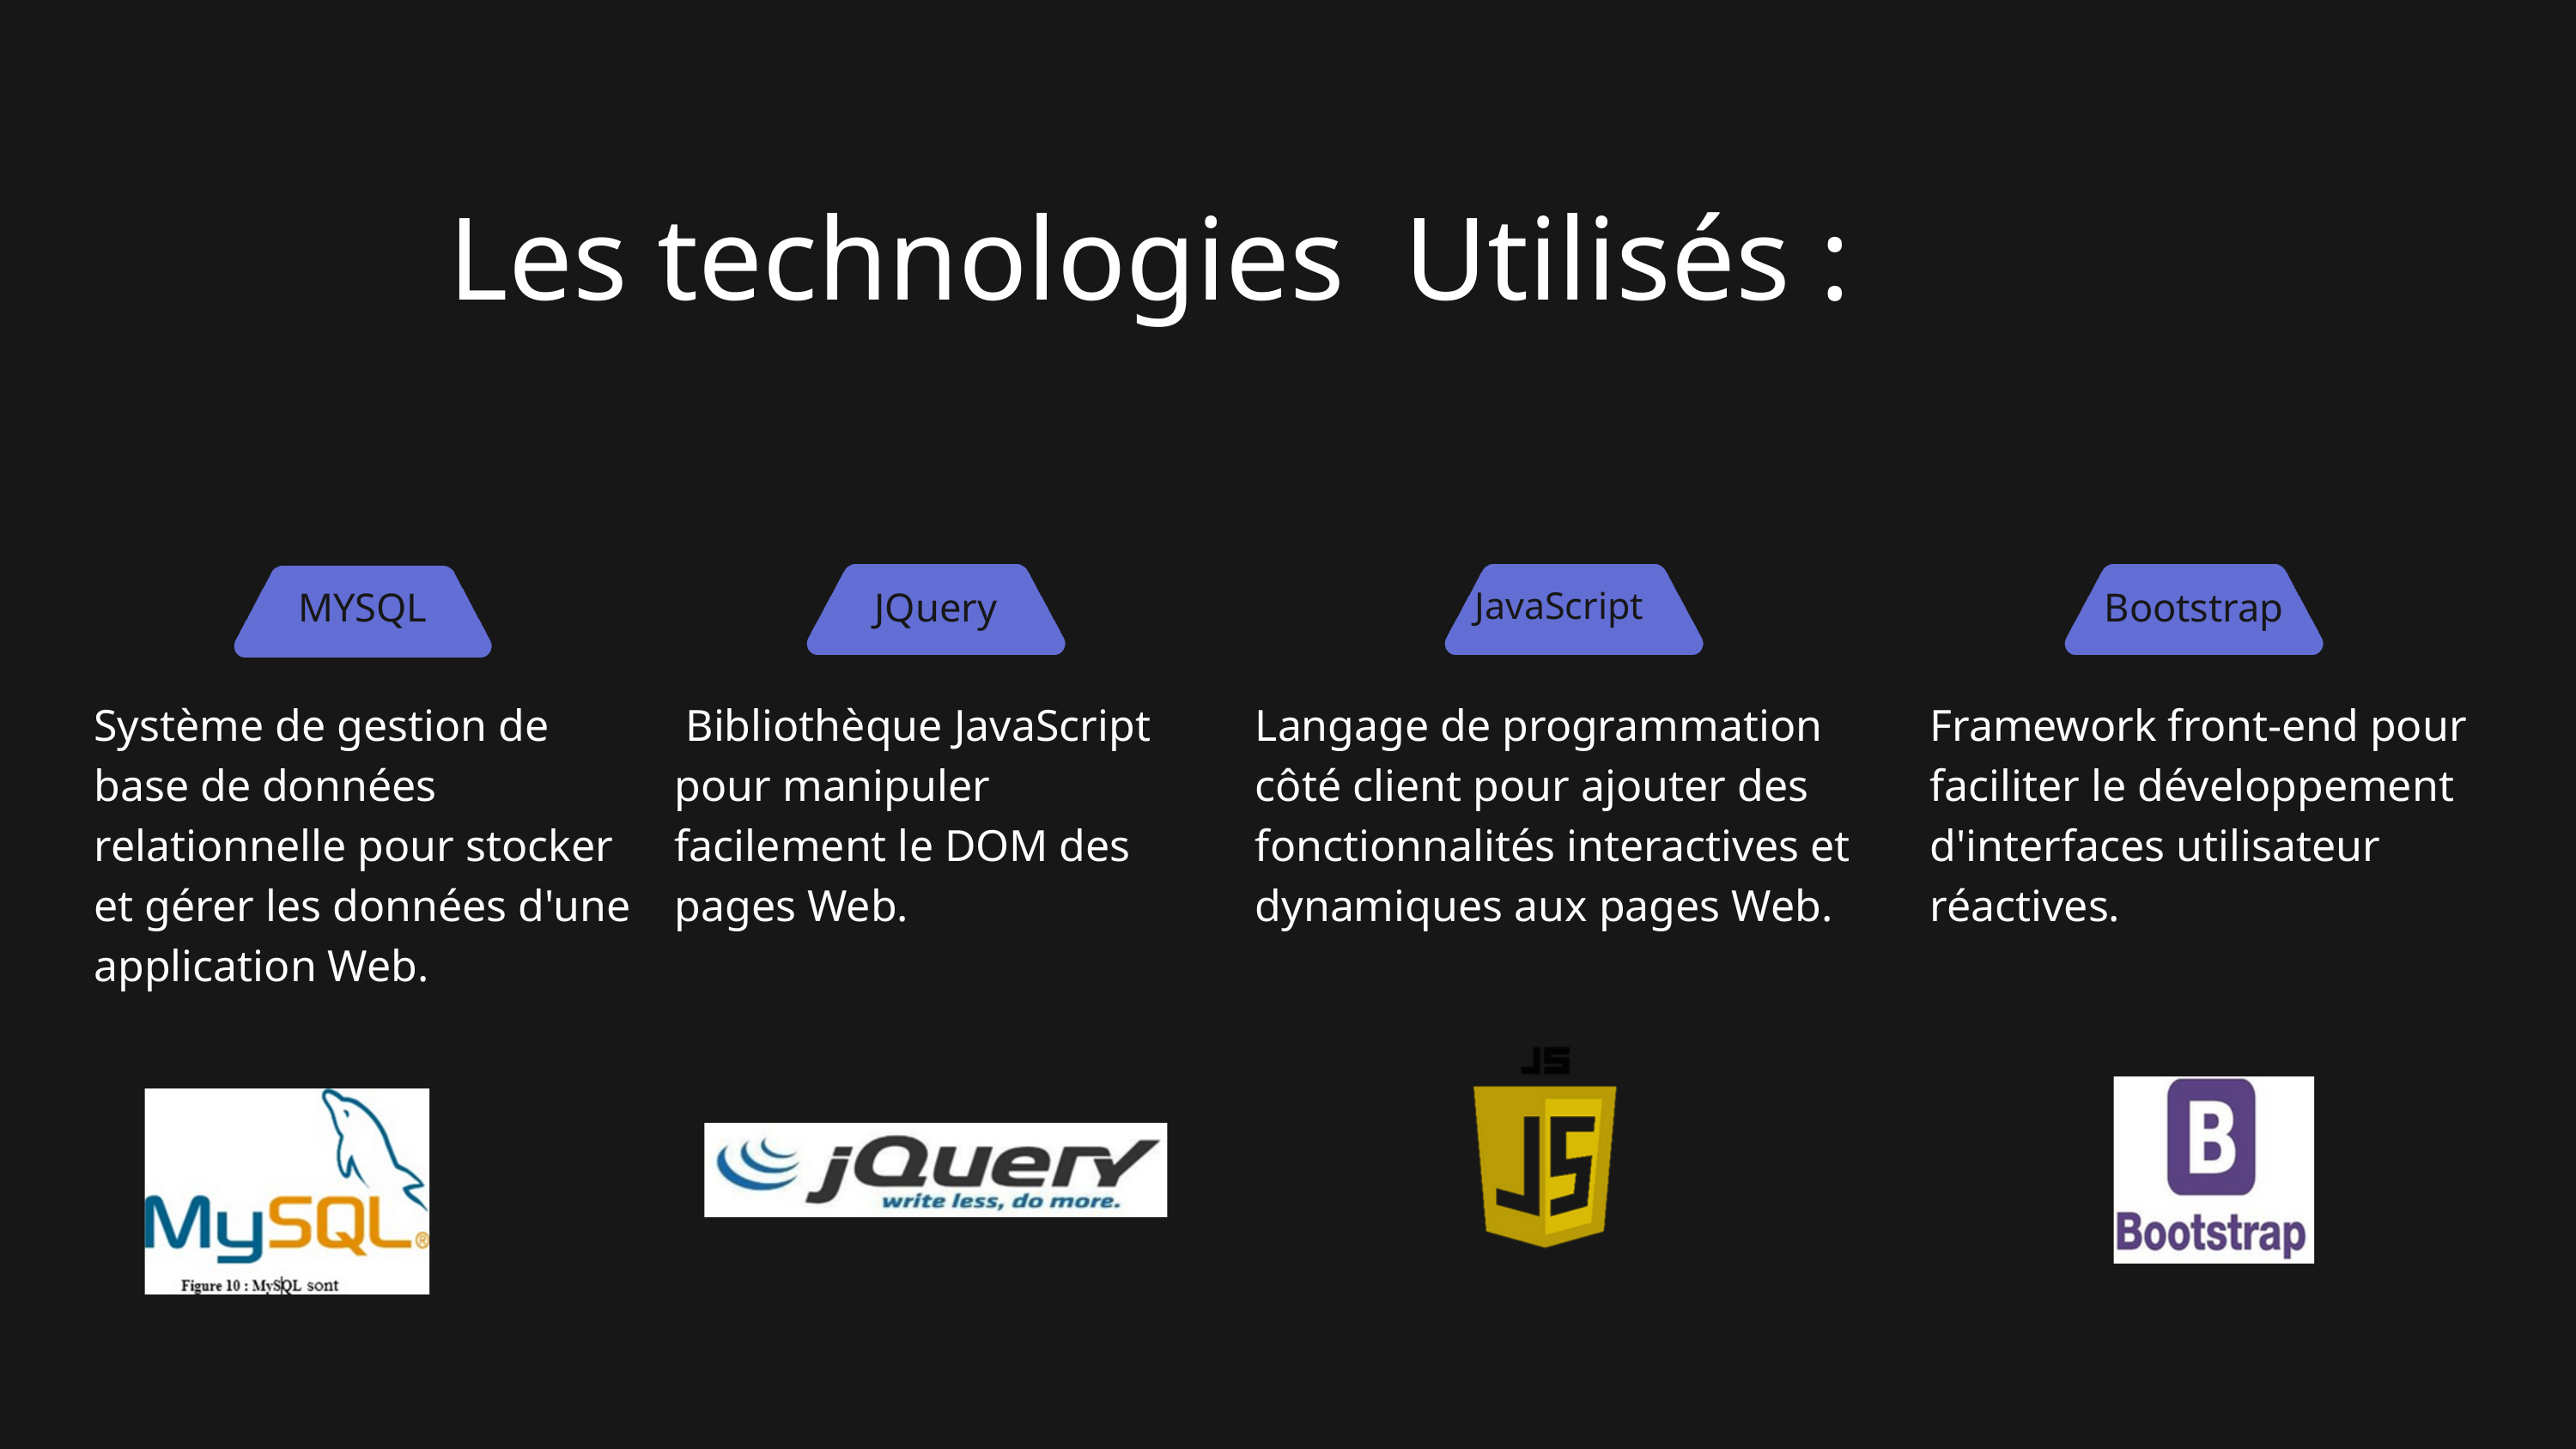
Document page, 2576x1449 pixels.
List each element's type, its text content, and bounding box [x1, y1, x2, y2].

text_box [1442, 1032, 1643, 1263]
text_box MYSQL [220, 592, 506, 630]
text_box [1442, 564, 1706, 591]
text_box Bootstrap [2051, 592, 2337, 630]
text_box [230, 630, 495, 658]
text_box [1442, 627, 1706, 655]
text_box [704, 1123, 1168, 1217]
text_box Bibliothèque JavaScript pour manipuler facilement le DOM des pages Web. [674, 689, 1212, 930]
text_box [2062, 630, 2326, 655]
text_box JavaScript [1421, 591, 1707, 627]
text_box JQuery [793, 592, 1078, 630]
text_box [804, 564, 1068, 592]
text_box Framework front-end pour faciliter le développement d'interfaces utilisateur réactives. [1929, 689, 2468, 931]
text_box [2113, 1076, 2315, 1264]
text_box Système de gestion de base de données relationnelle pour stocker et gérer les données d'une application Web. [94, 689, 632, 991]
text_box [2062, 564, 2326, 592]
text_box Les technologies Utilisés : [448, 200, 2283, 324]
text_box Langage de programmation côté client pour ajouter des fonctionnalités interactives et dynamiques aux pages Web. [1255, 689, 1870, 931]
text_box [144, 1088, 430, 1294]
text_box [804, 630, 1068, 655]
text_box [230, 566, 495, 592]
